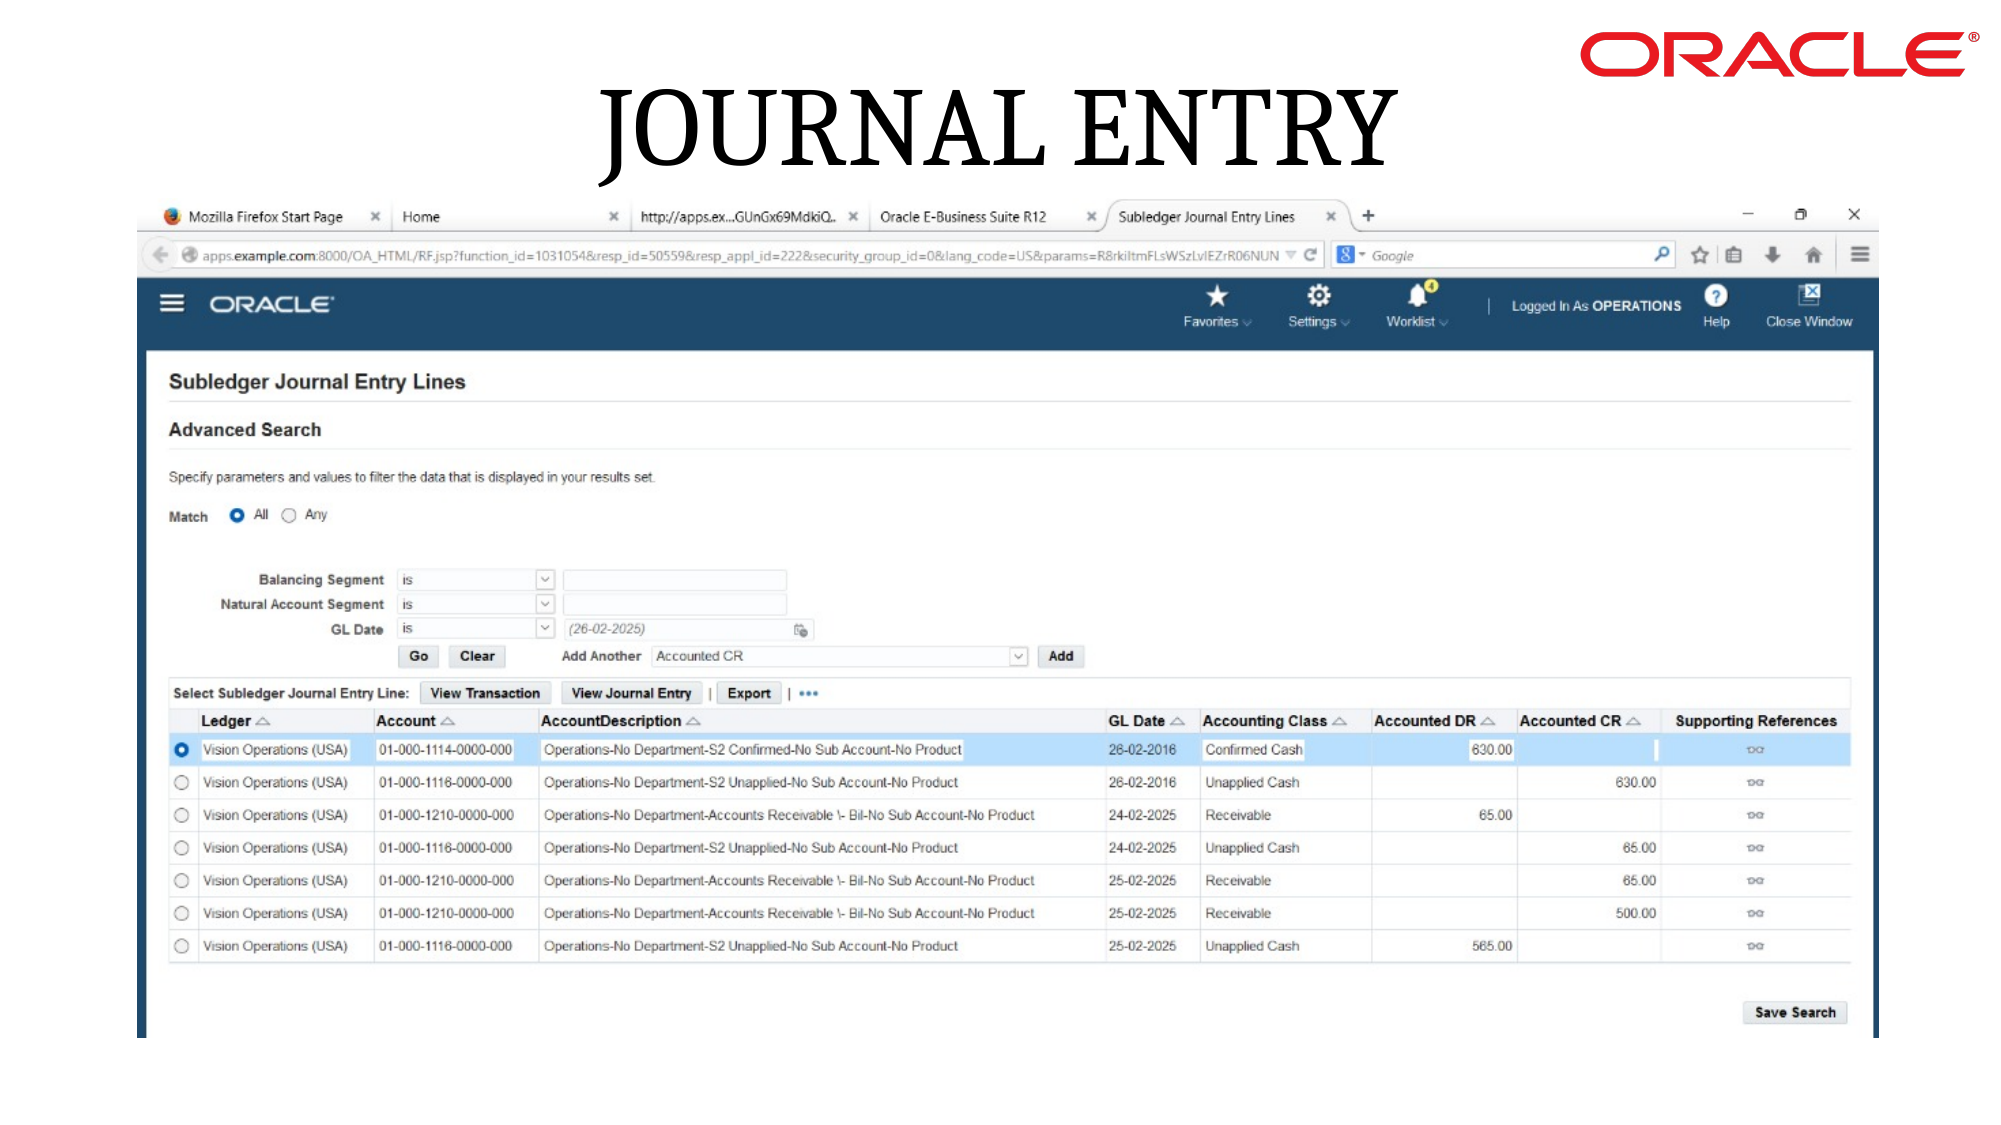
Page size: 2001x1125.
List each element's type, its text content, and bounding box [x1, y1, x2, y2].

picture [1558, 3, 2001, 105]
picture [137, 198, 1877, 1036]
title Journal Entry [137, 59, 1863, 197]
